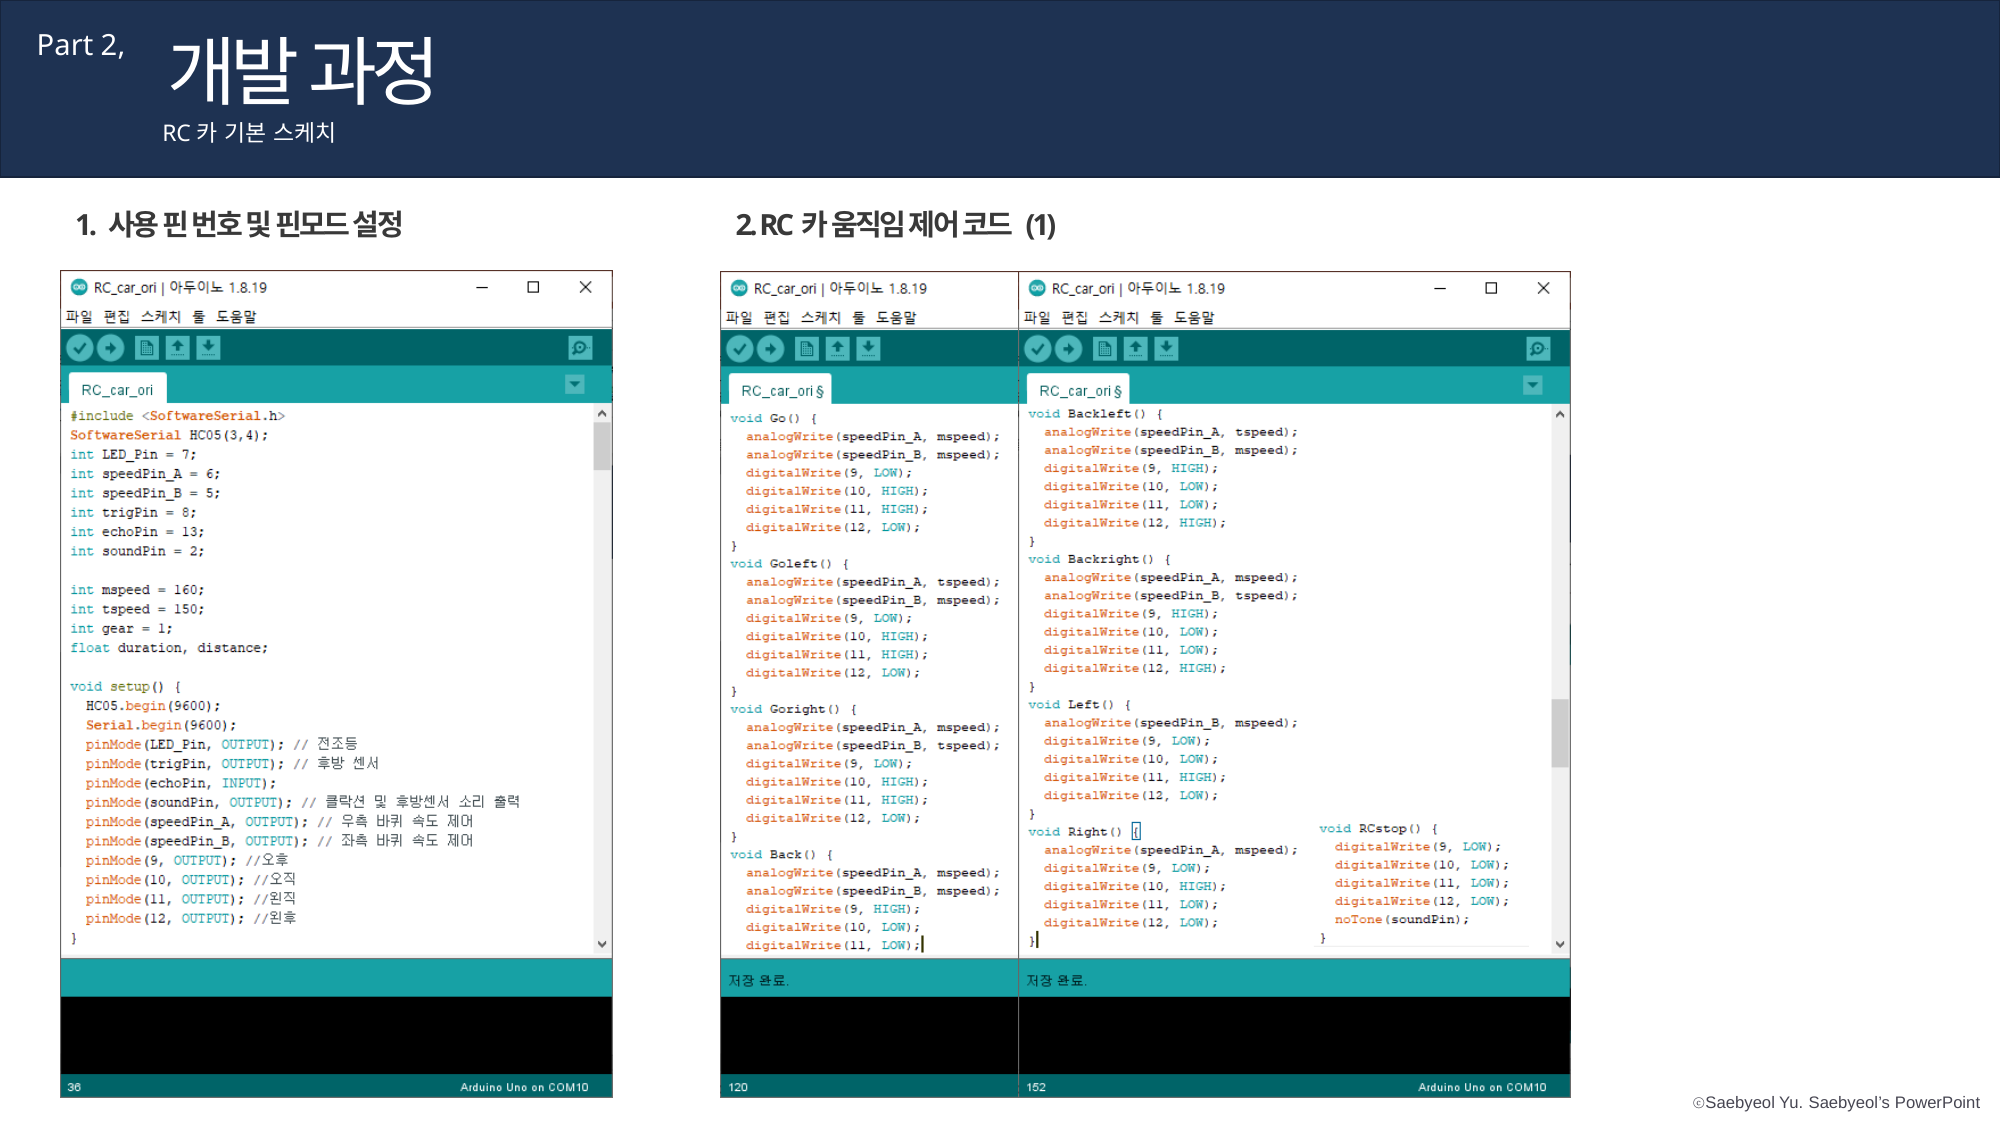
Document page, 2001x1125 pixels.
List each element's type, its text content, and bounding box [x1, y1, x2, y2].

text_box 2. RC카 움직임 제어 코드 (1) [720, 198, 1334, 249]
text_box 개발 과정 [152, 16, 456, 122]
text_box 1. 사용 핀 번호 및 핀모드 설정 [60, 198, 534, 249]
text_box Part 2, [21, 19, 149, 70]
text_box [0, 0, 2000, 178]
text_box RC카 기본 스케치 [147, 110, 353, 154]
picture [720, 270, 1571, 1098]
picture [60, 270, 613, 1098]
